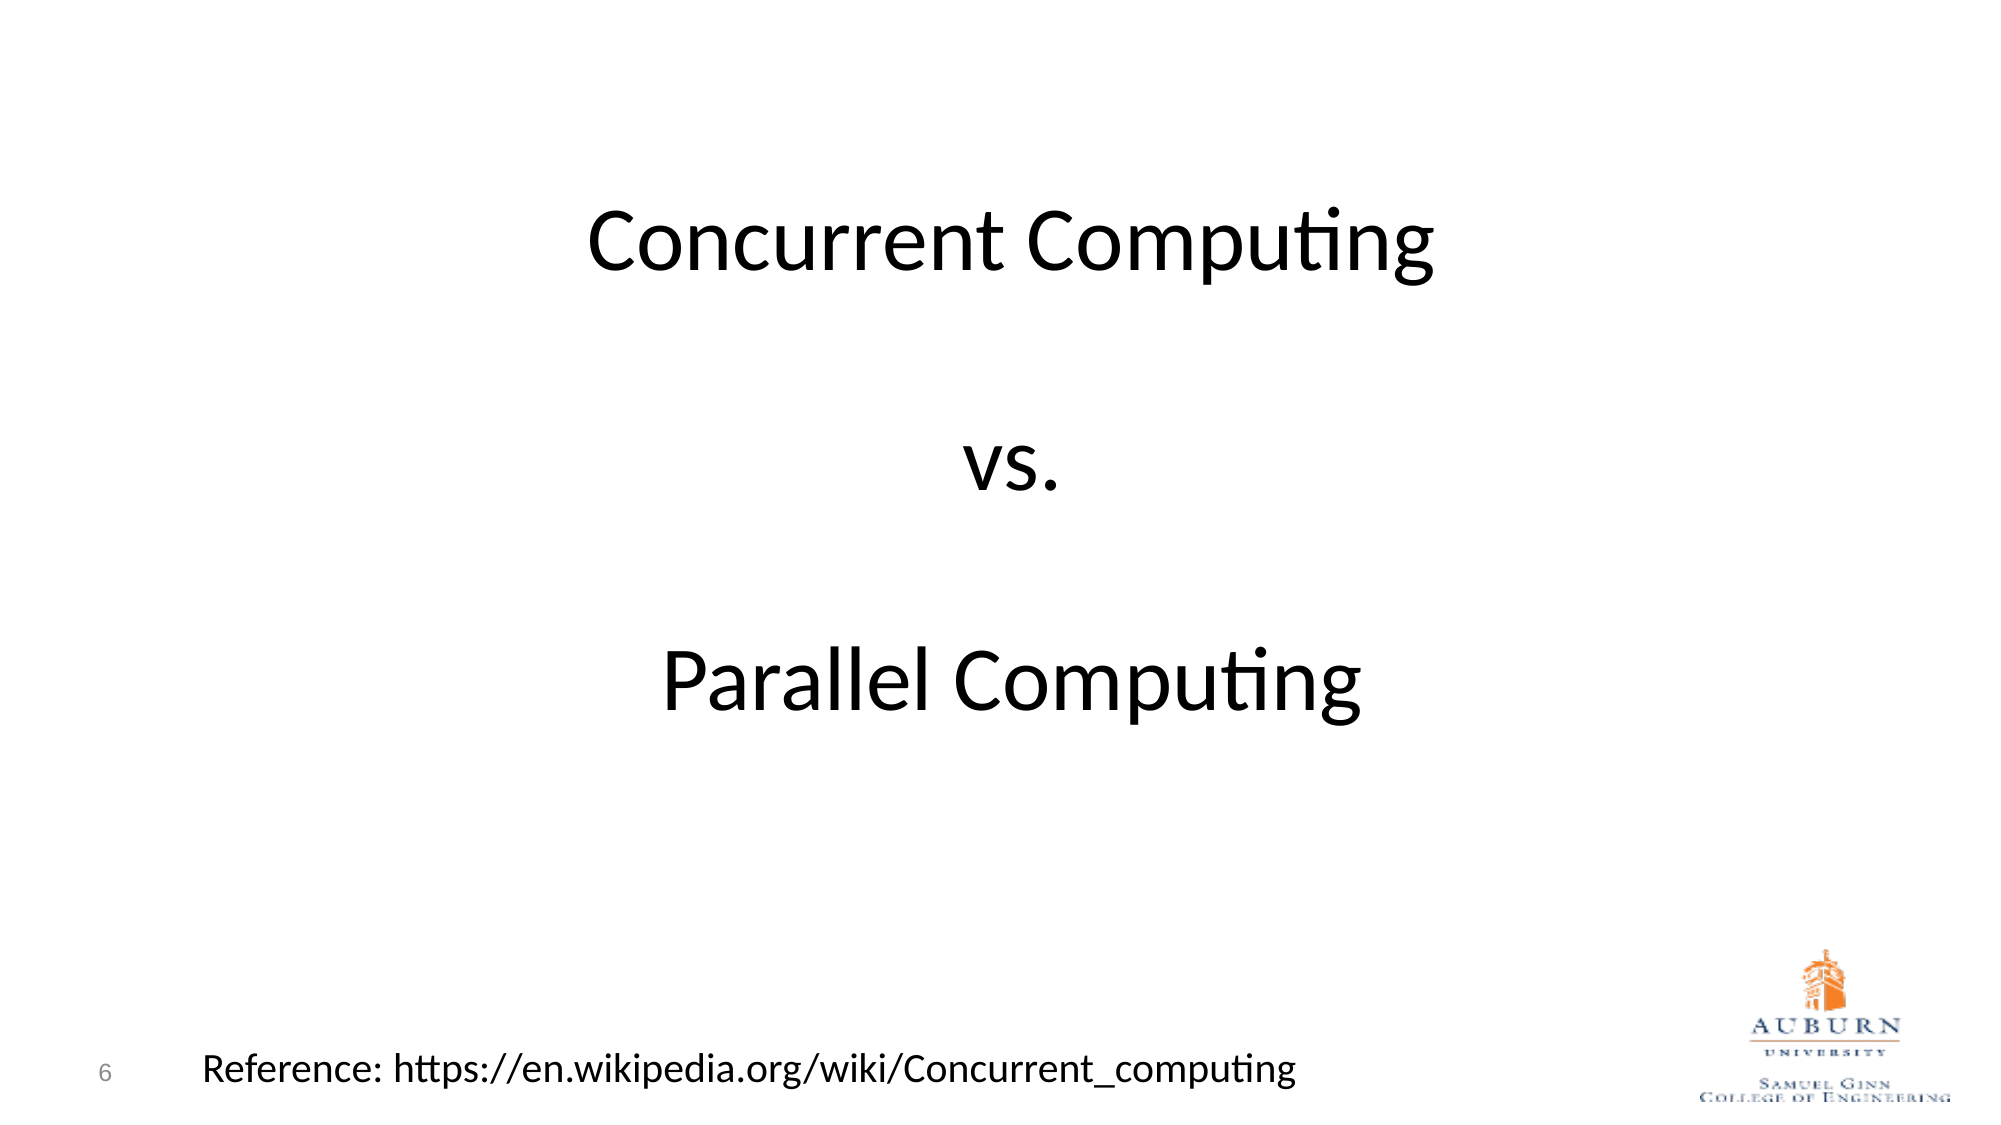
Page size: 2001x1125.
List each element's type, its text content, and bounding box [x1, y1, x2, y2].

slide_number 6 [83, 1041, 550, 1102]
title Concurrent Computing vs. Parallel Computing [112, 125, 1913, 893]
text_box Reference: https://en.wikipedia.org/wiki/Concurrent_computing [187, 1033, 1696, 1099]
picture [1700, 949, 1950, 1102]
